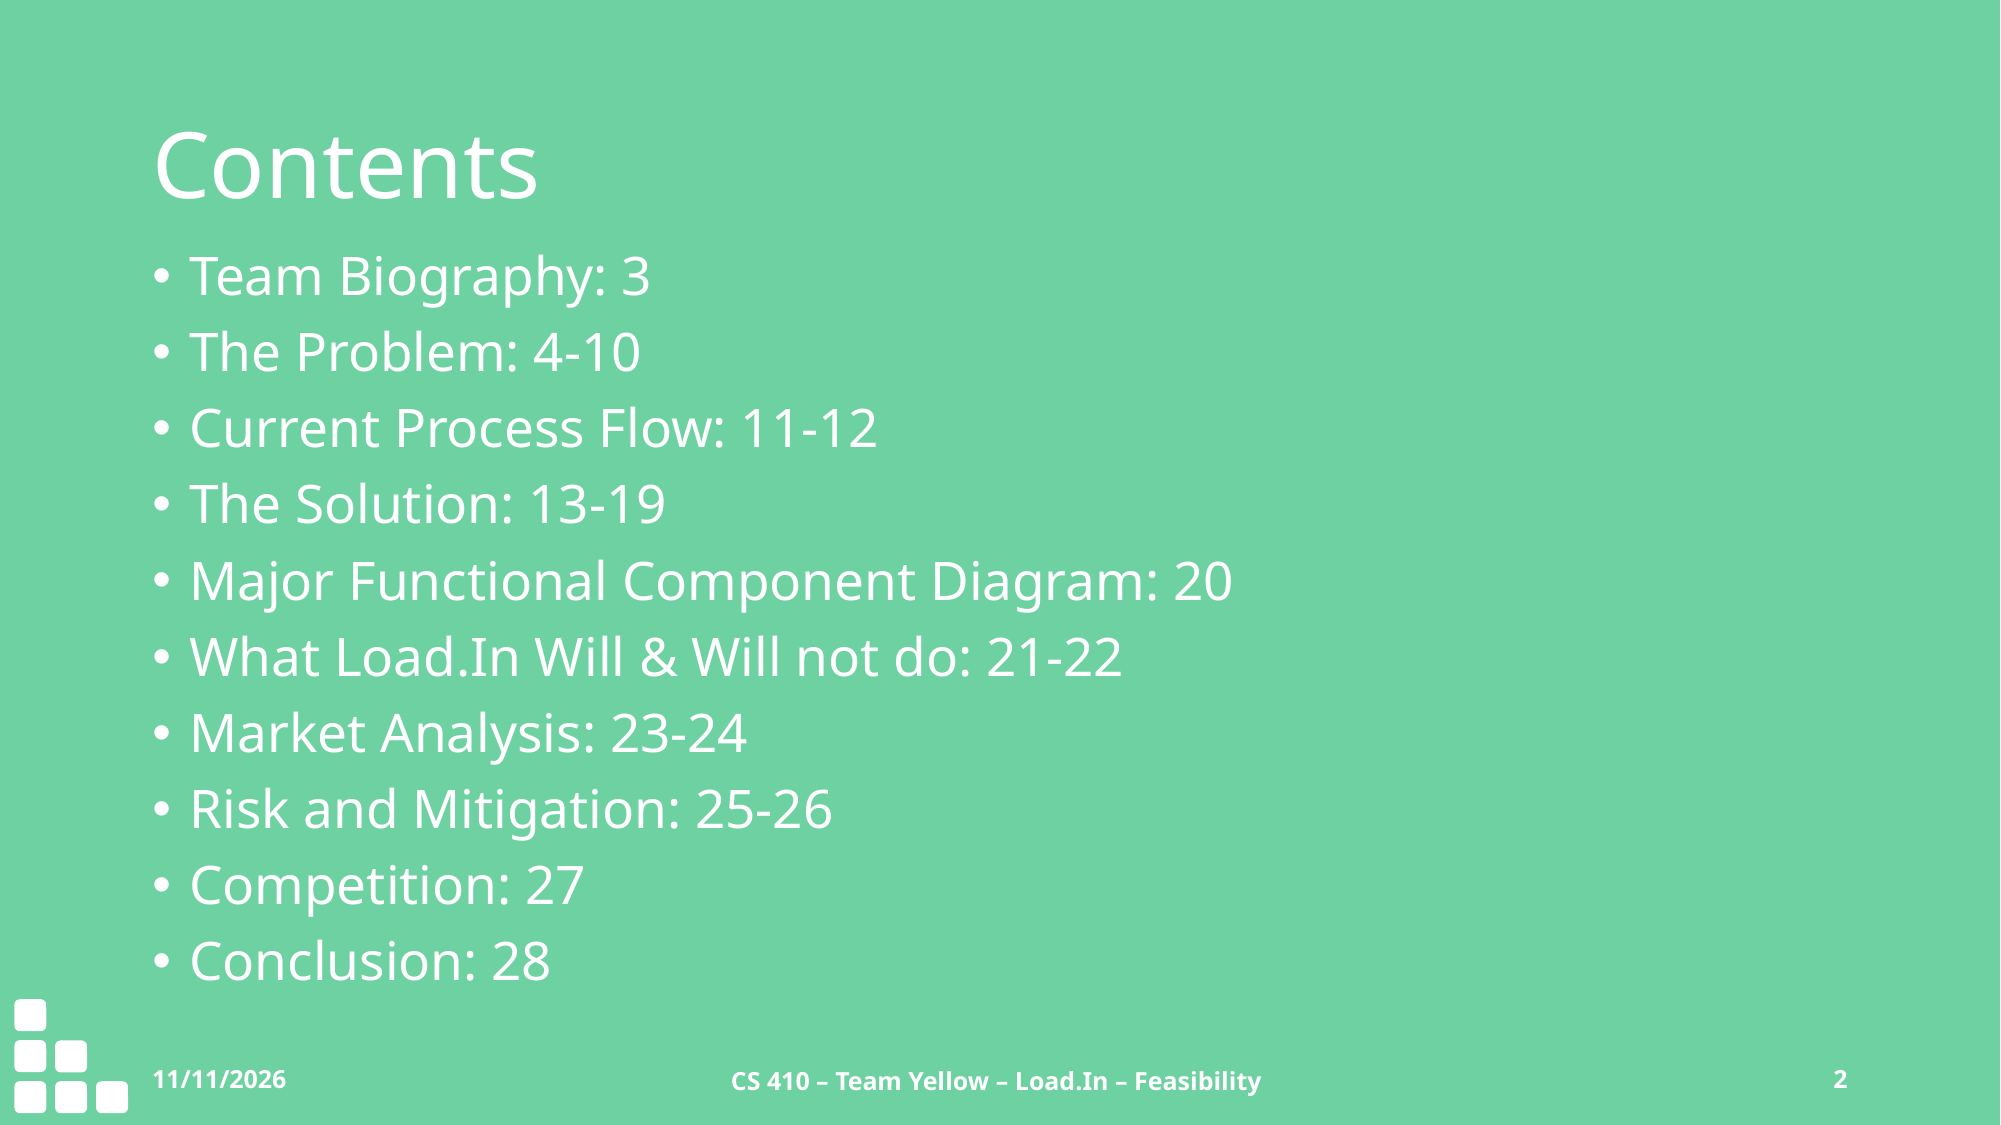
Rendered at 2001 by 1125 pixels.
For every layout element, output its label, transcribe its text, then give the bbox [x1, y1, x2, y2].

text_box 11/3/2020 [137, 1035, 588, 1125]
text_box Contents [137, 59, 1863, 242]
text_box Team Biography: 3 The Problem: 4-10 Current Process Flow: 11-12 The Solution: 13-19 Major Functional Component Diagram: 20 What Load.In Will & Will not do: 21-22 Market Analysis: 23-24 Risk and Mitigation: 25-26 Competition: 27 Conclusion: 28 [137, 242, 1863, 1002]
text_box 2 [1412, 1035, 1863, 1125]
text_box CS 410 – Team Yellow – Load.In – Feasibility [662, 1035, 1338, 1125]
